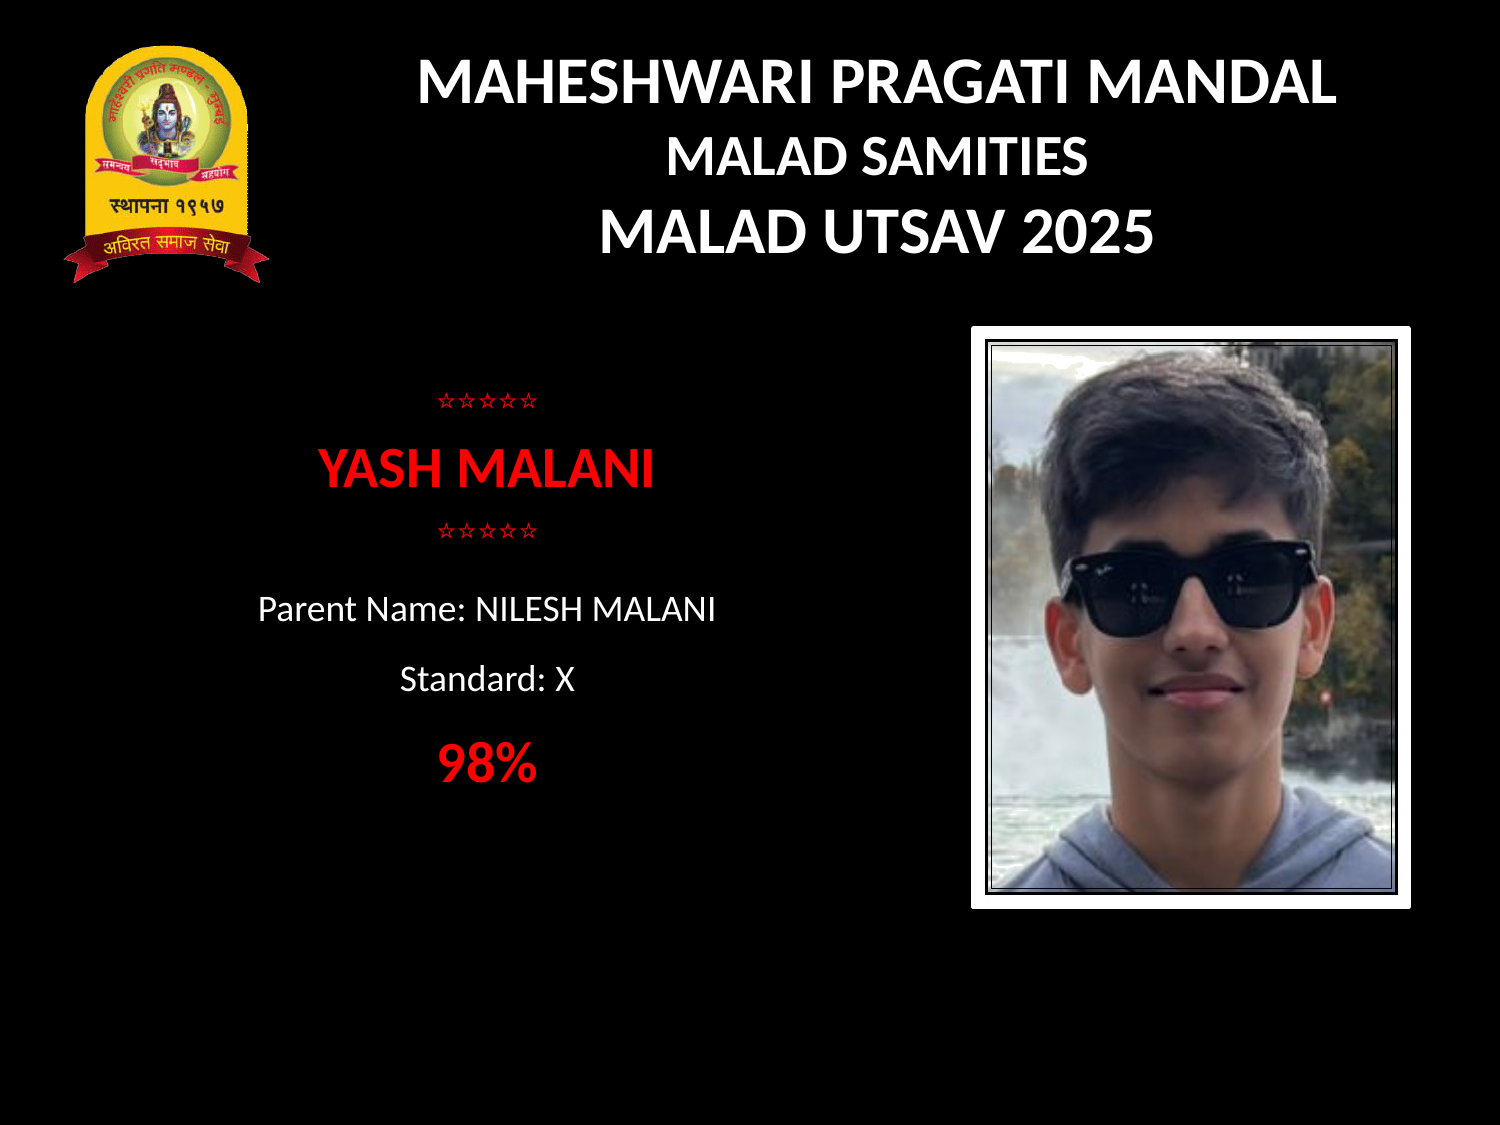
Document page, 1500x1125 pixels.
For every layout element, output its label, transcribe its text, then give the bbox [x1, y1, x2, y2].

text_box MAHESHWARI PRAGATI MANDAL MALAD SAMITIES MALAD UTSAV 2025 [401, 29, 1354, 275]
text_box ⭐⭐⭐⭐⭐ YASH MALANI ⭐⭐⭐⭐⭐ Parent Name: NILESH MALANI Standard: X 98% [74, 374, 900, 802]
picture [29, 29, 297, 301]
picture [974, 329, 1408, 907]
